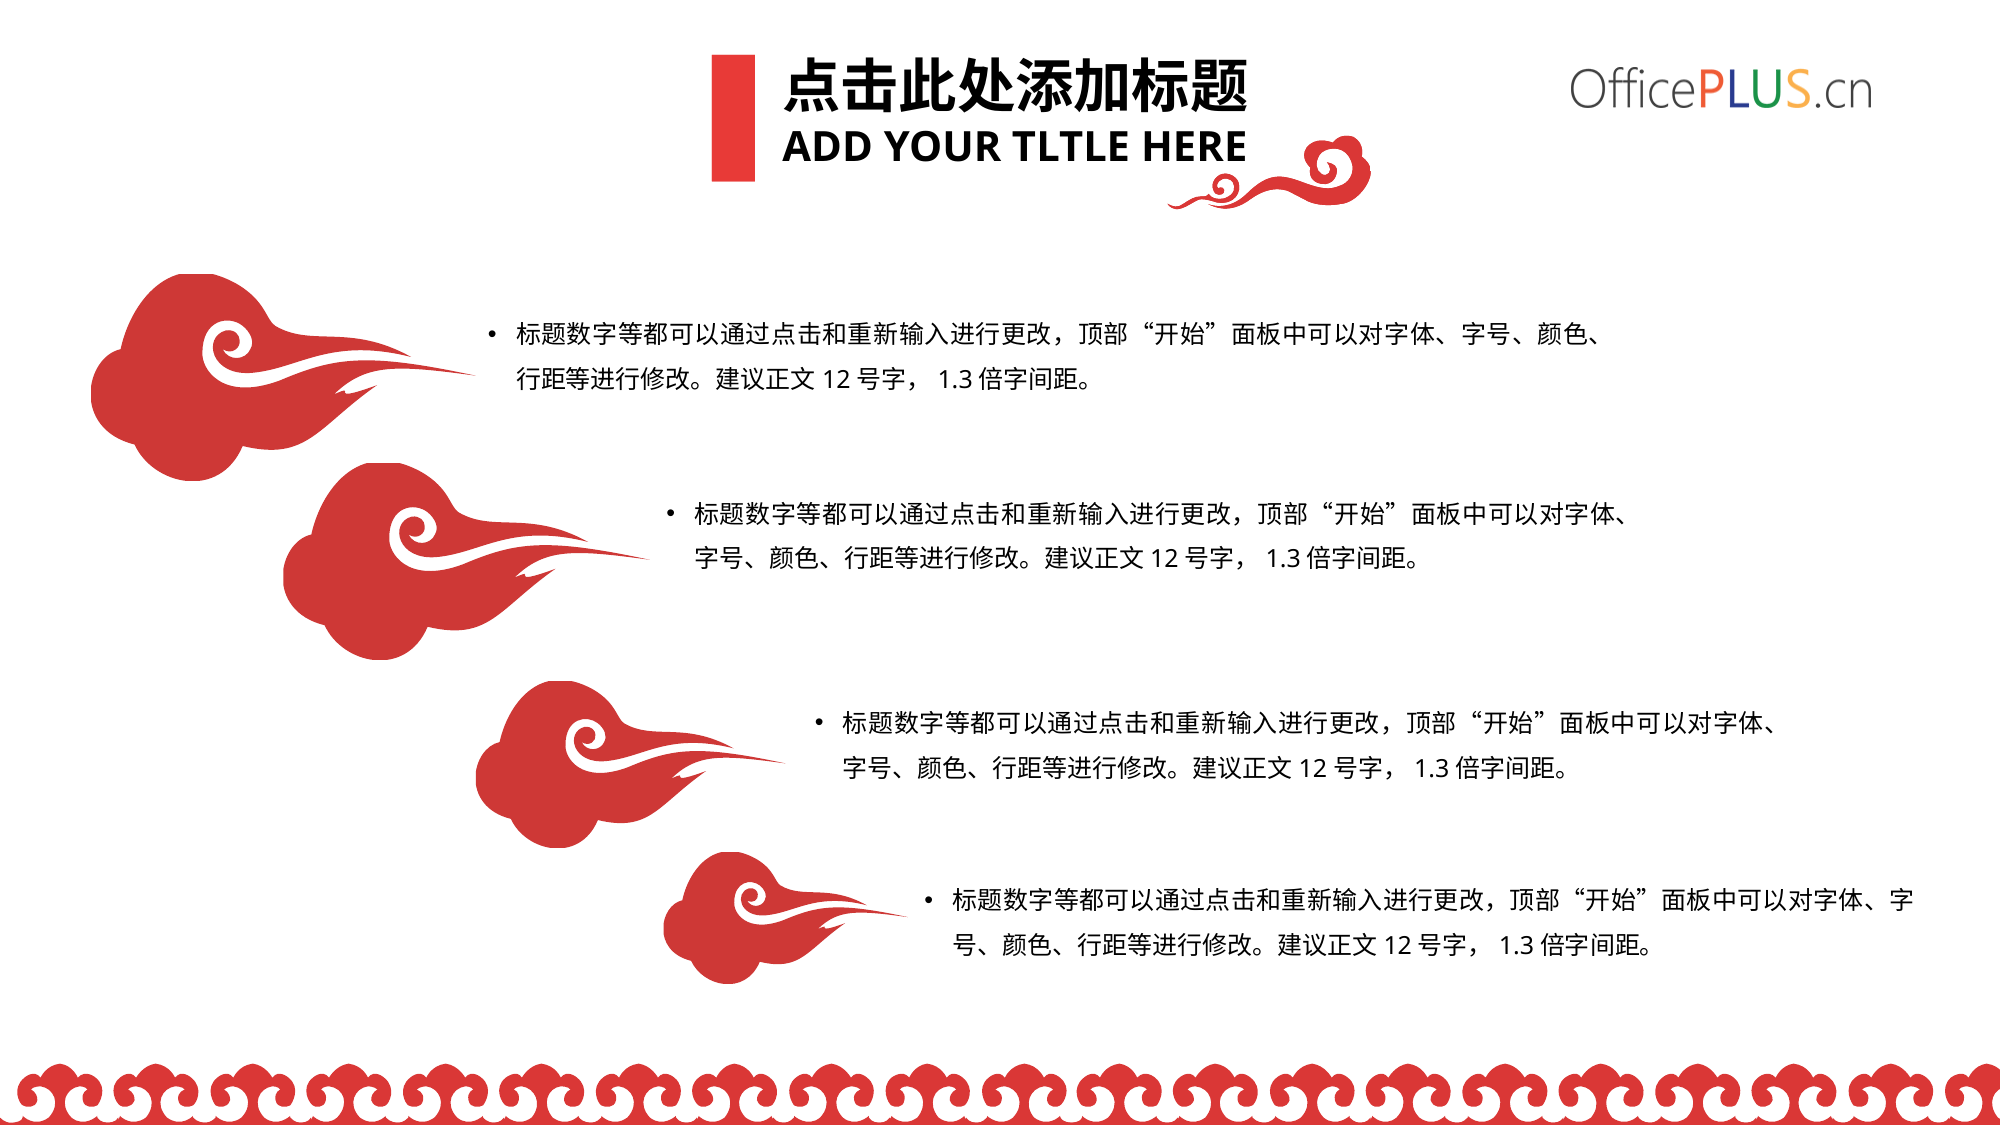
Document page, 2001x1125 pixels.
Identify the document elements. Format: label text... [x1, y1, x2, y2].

text_box [711, 54, 756, 182]
picture [663, 852, 909, 984]
text_box 标题数字等都可以通过点击和重新输入进行更改，顶部“开始”面板中可以对字体、字号、颜色、行距等进行修改。建议正文12号字，1.3倍字间距。 [909, 862, 1931, 967]
text_box 标题数字等都可以通过点击和重新输入进行更改，顶部“开始”面板中可以对字体、字号、颜色、行距等进行修改。建议正文12号字，1.3倍字间距。 [476, 296, 1606, 402]
text_box 点击此处添加标题 ADD YOUR TLTLE HERE [767, 41, 1505, 177]
picture [475, 681, 786, 848]
text_box 标题数字等都可以通过点击和重新输入进行更改，顶部“开始”面板中可以对字体、字号、颜色、行距等进行修改。建议正文12号字，1.3倍字间距。 [650, 475, 1658, 581]
picture [1164, 147, 1372, 215]
picture [91, 274, 650, 660]
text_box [0, 1061, 2000, 1125]
picture [1570, 67, 1871, 108]
text_box 标题数字等都可以通过点击和重新输入进行更改，顶部“开始”面板中可以对字体、字号、颜色、行距等进行修改。建议正文12号字，1.3倍字间距。 [798, 684, 1806, 790]
